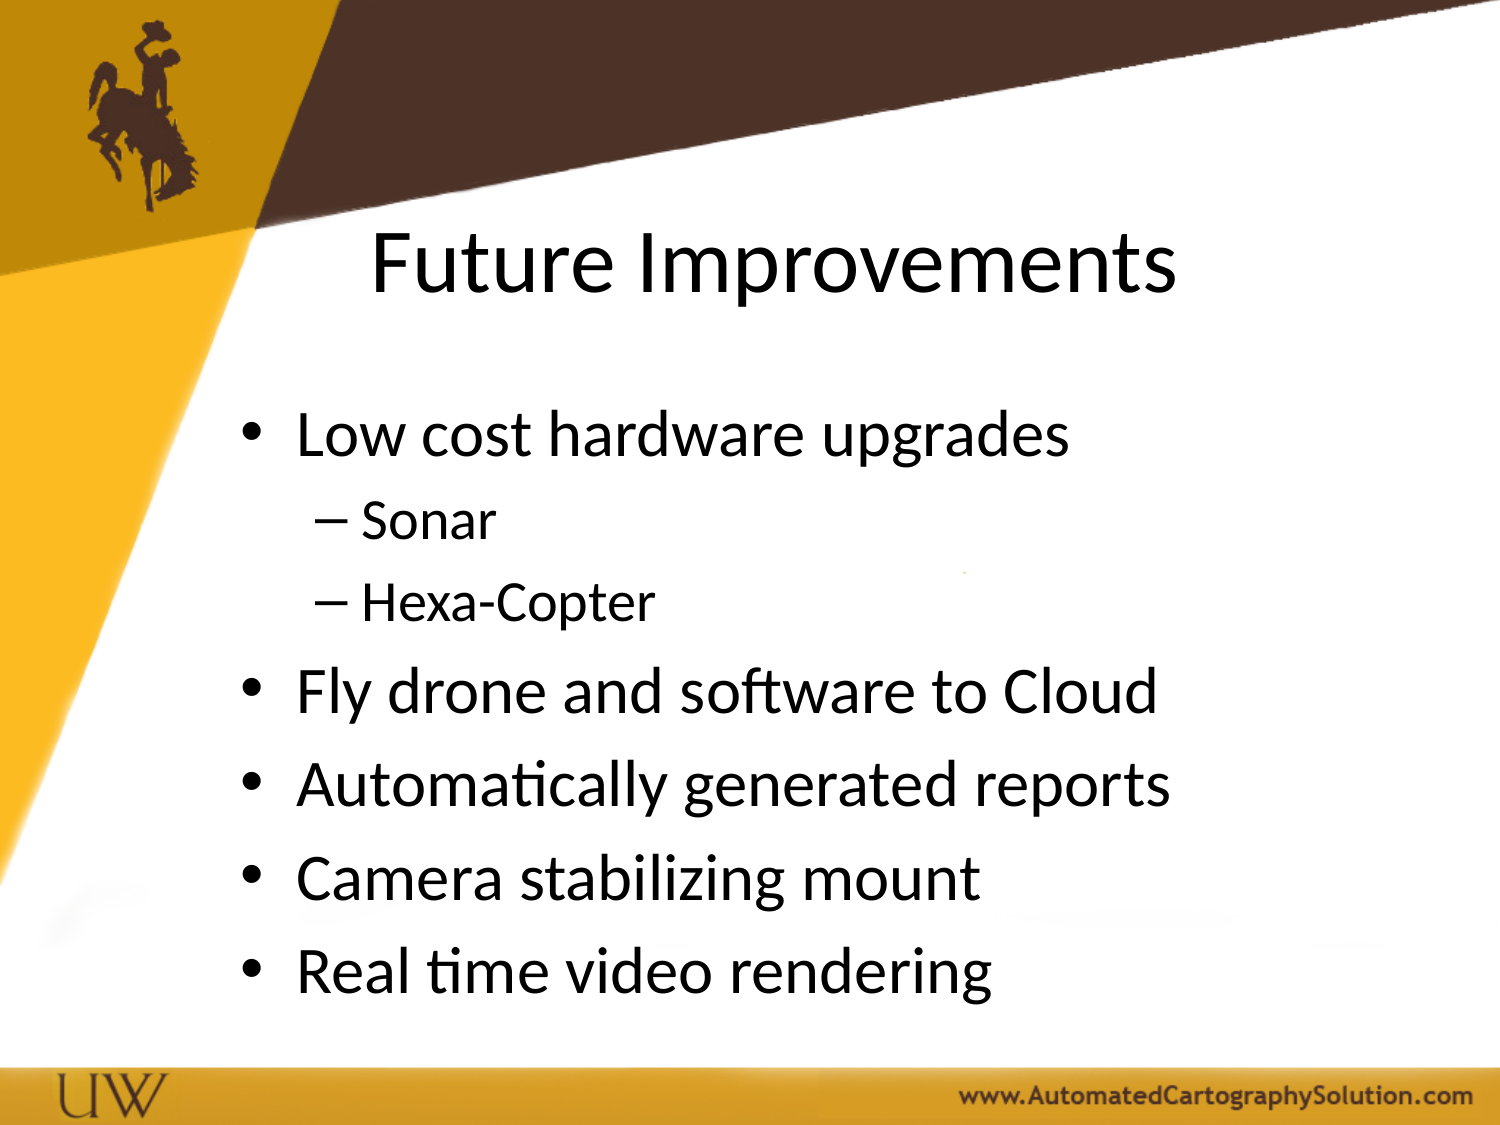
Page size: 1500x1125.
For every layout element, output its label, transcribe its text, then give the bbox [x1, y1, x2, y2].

title Future Improvements [99, 162, 1450, 350]
picture [0, 0, 1500, 1125]
list Low cost hardware upgrades Sonar Hexa-Copter Fly drone and software to Cloud Automatically generated reports Camera stabilizing mount Real time video rendering [225, 382, 1500, 1125]
